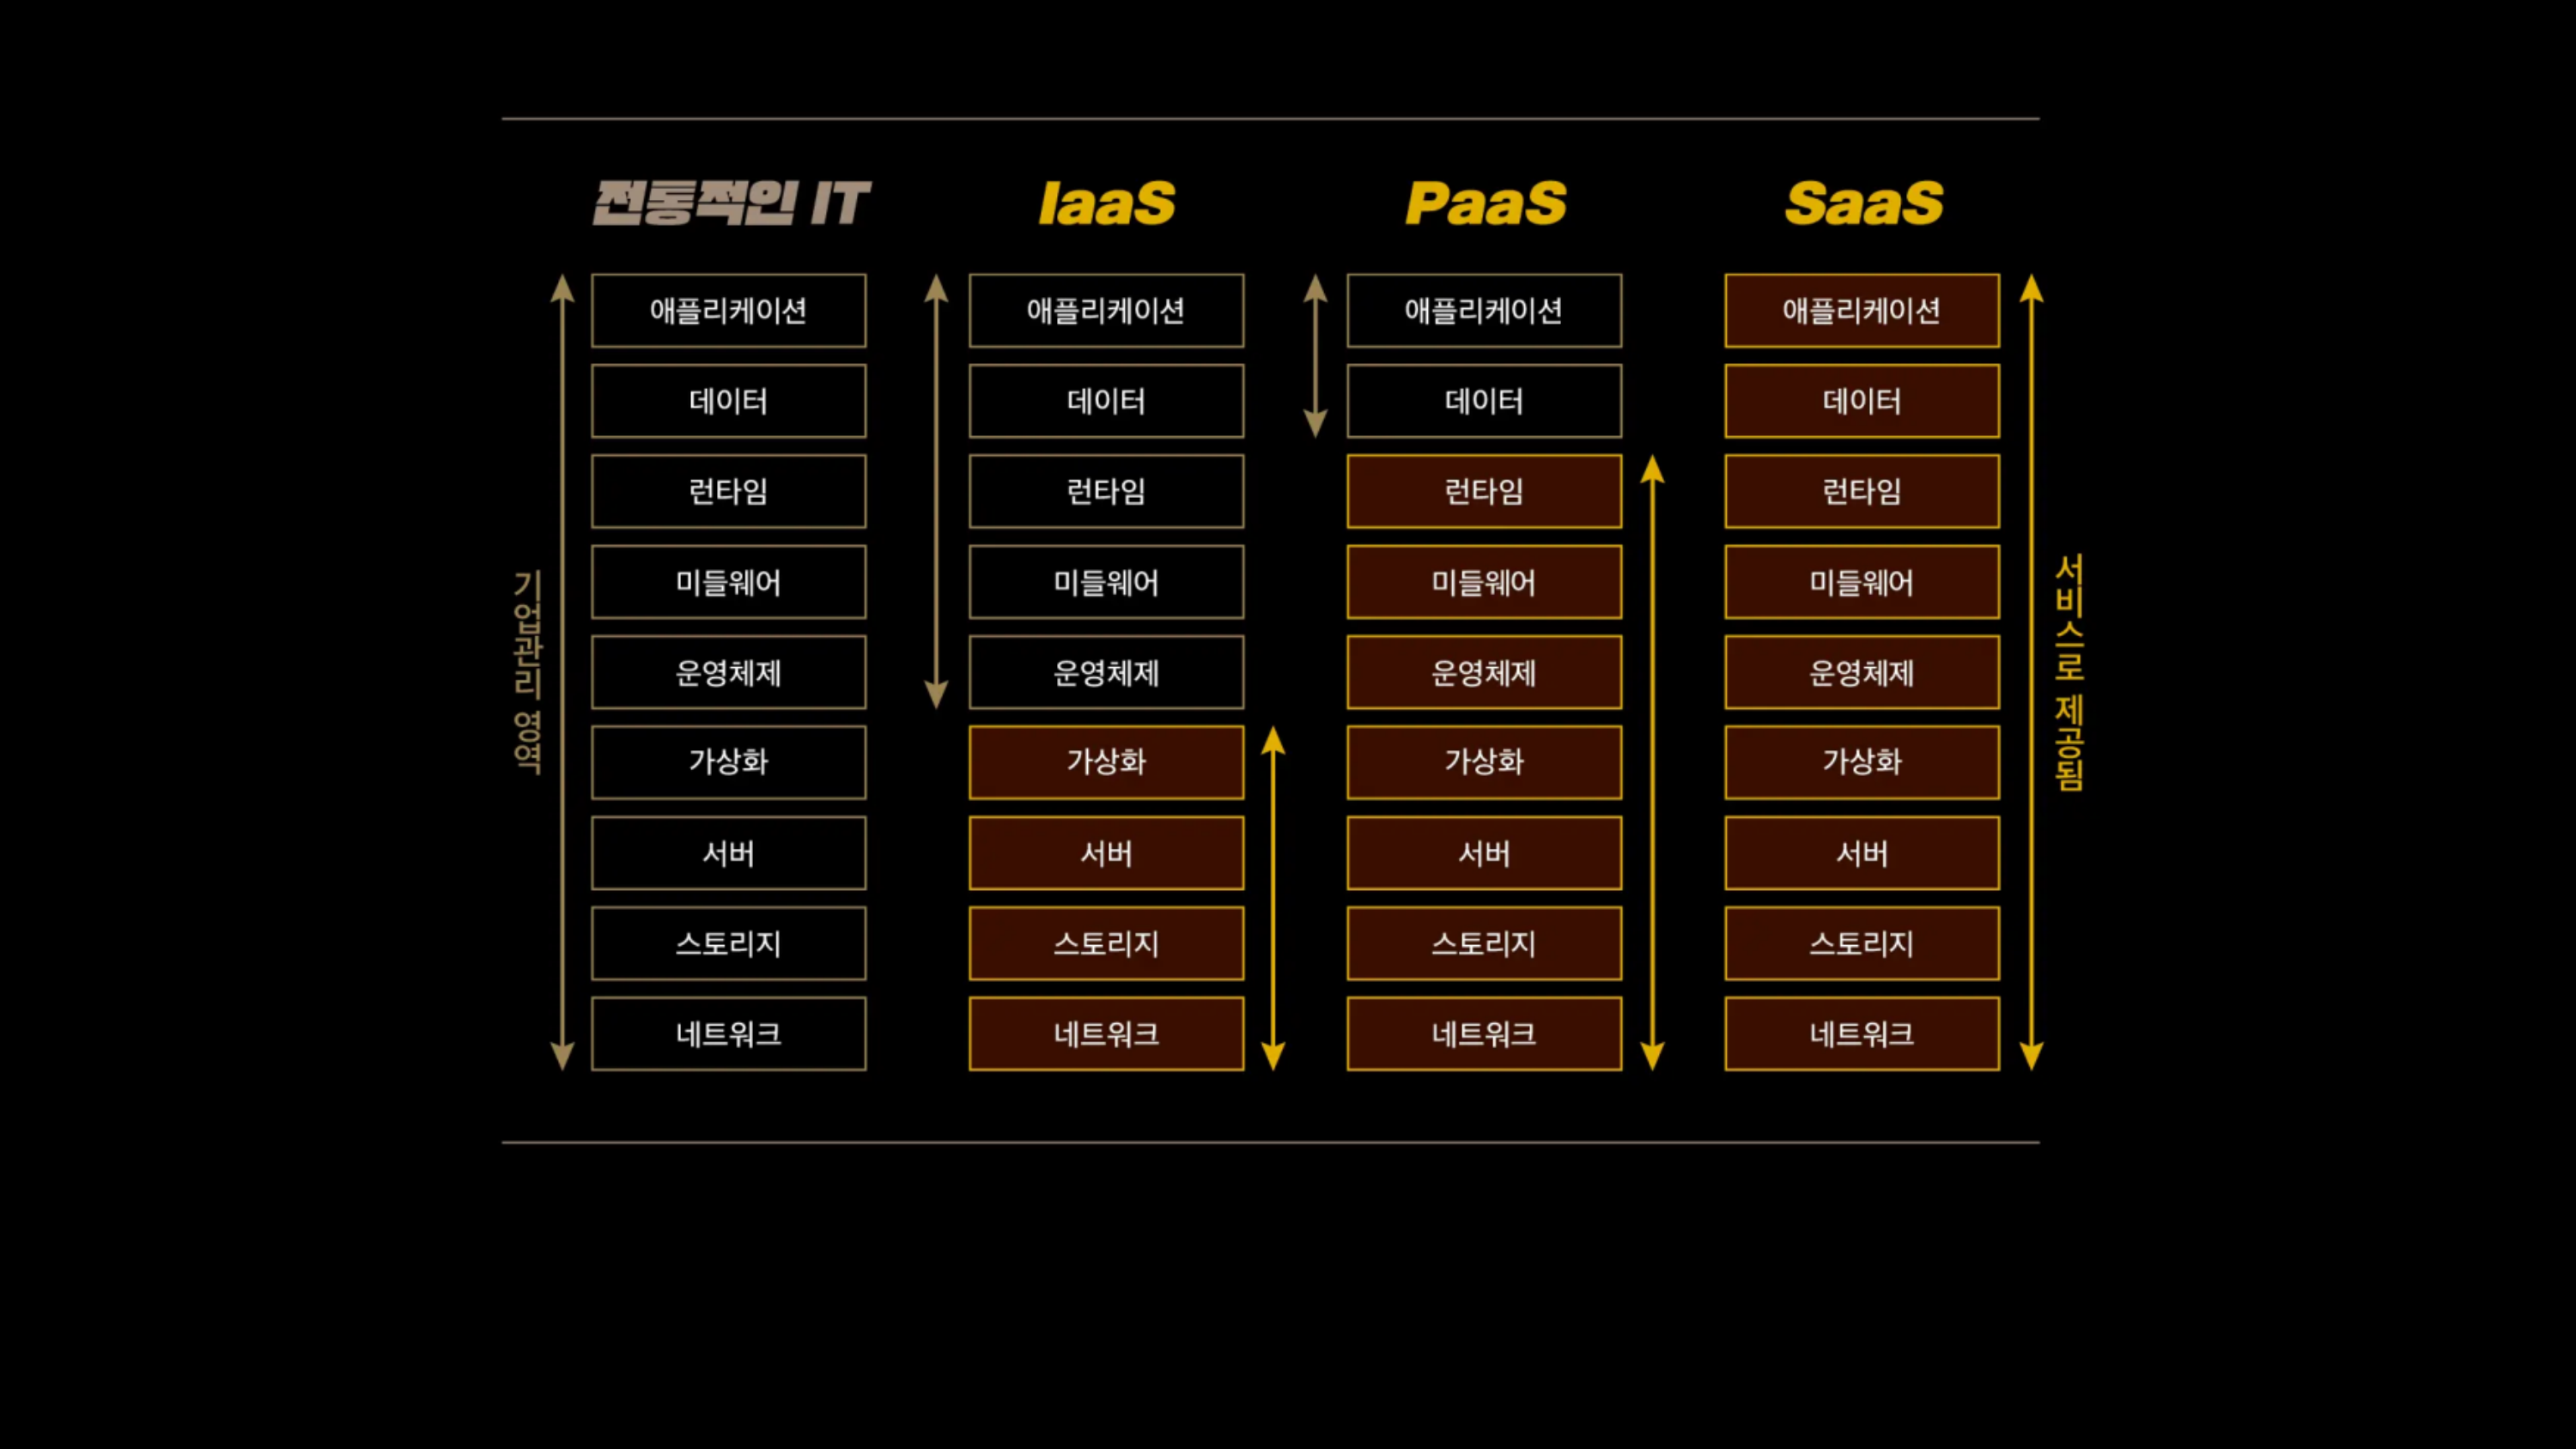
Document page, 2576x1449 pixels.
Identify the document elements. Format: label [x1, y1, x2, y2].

text_box [444, 86, 2132, 1172]
